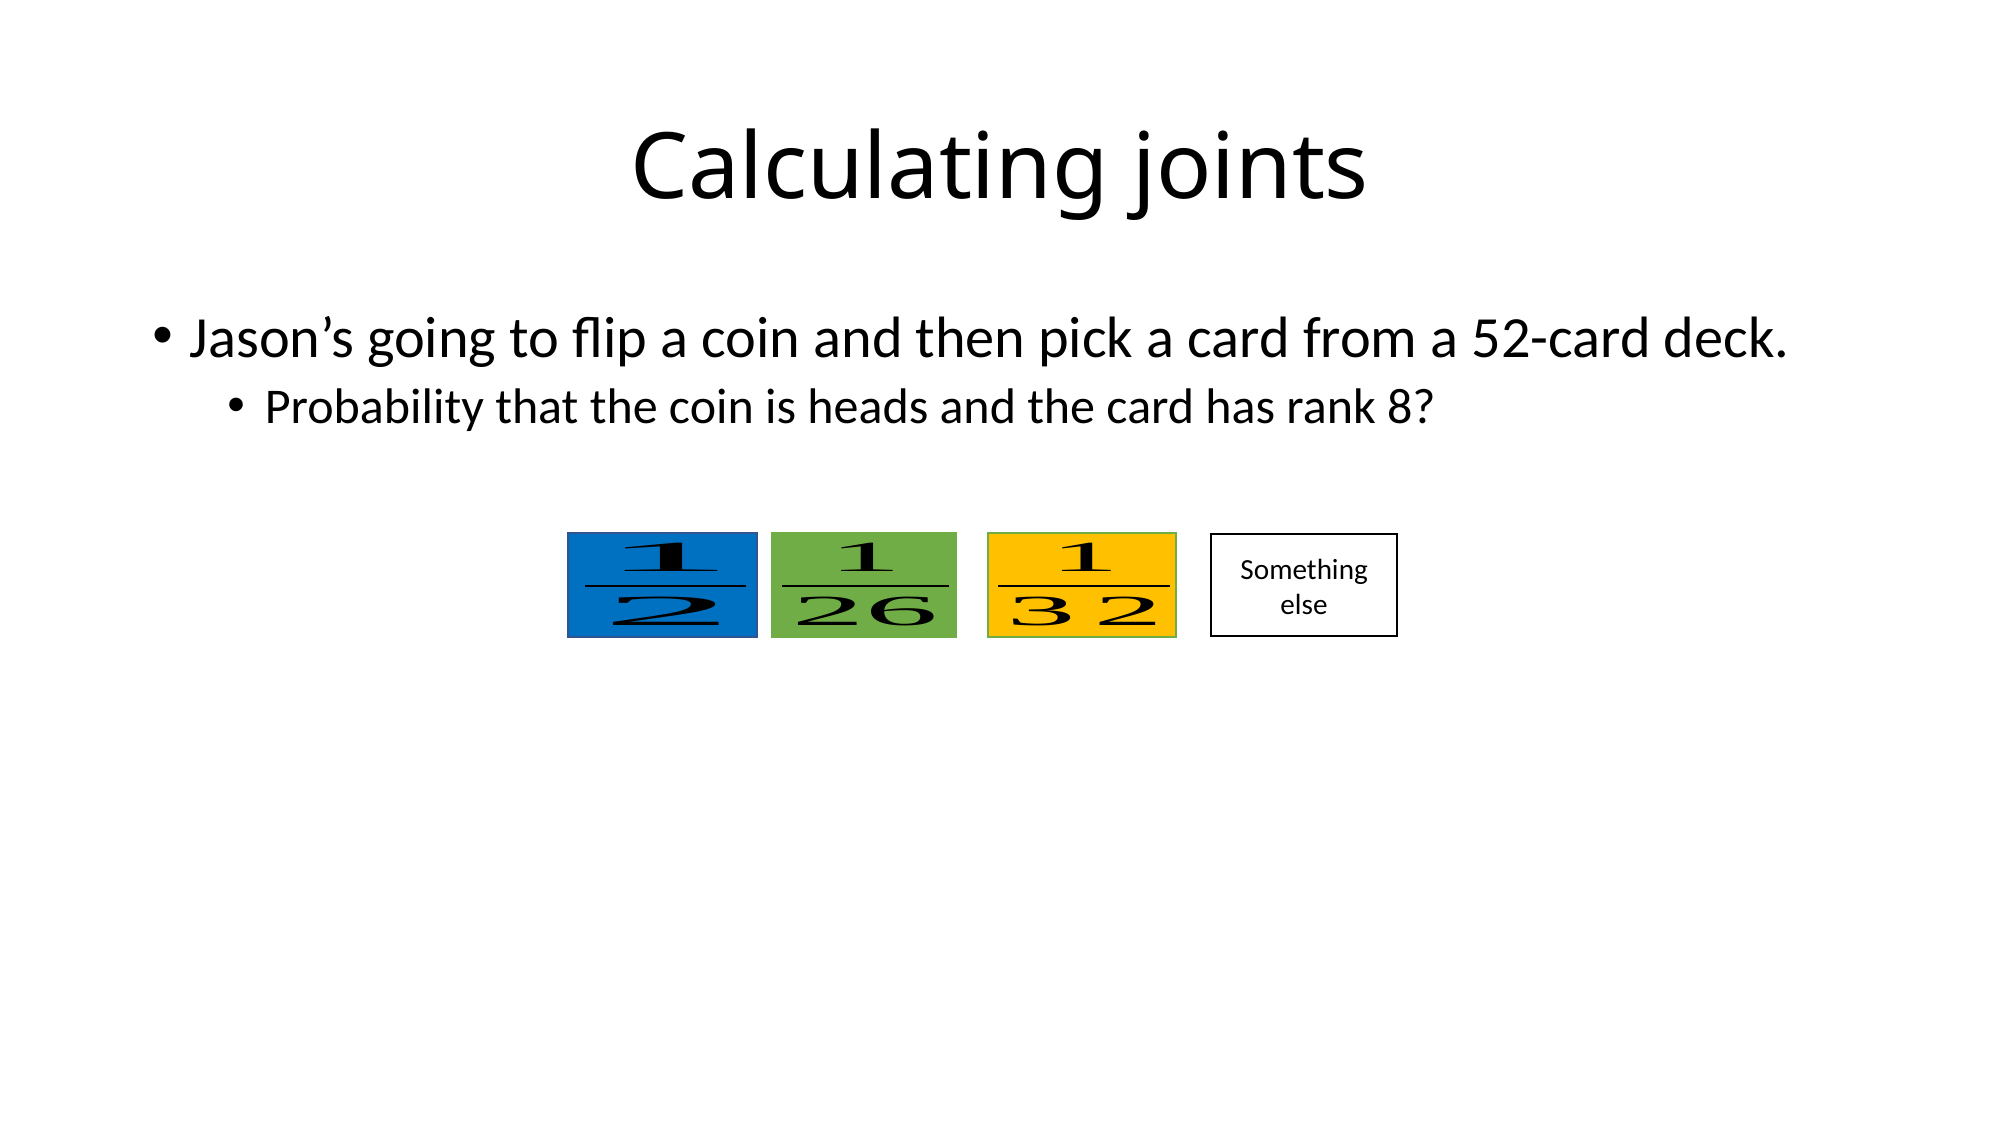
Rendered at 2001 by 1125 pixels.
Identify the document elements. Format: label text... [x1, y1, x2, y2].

title Calculating joints [137, 59, 1863, 278]
text_box Something else [1210, 533, 1398, 637]
list Jason’s going to flip a coin and then pick a card from a 52-card deck. Probability that the coin is heads and the card has rank 8? [137, 299, 1863, 1014]
